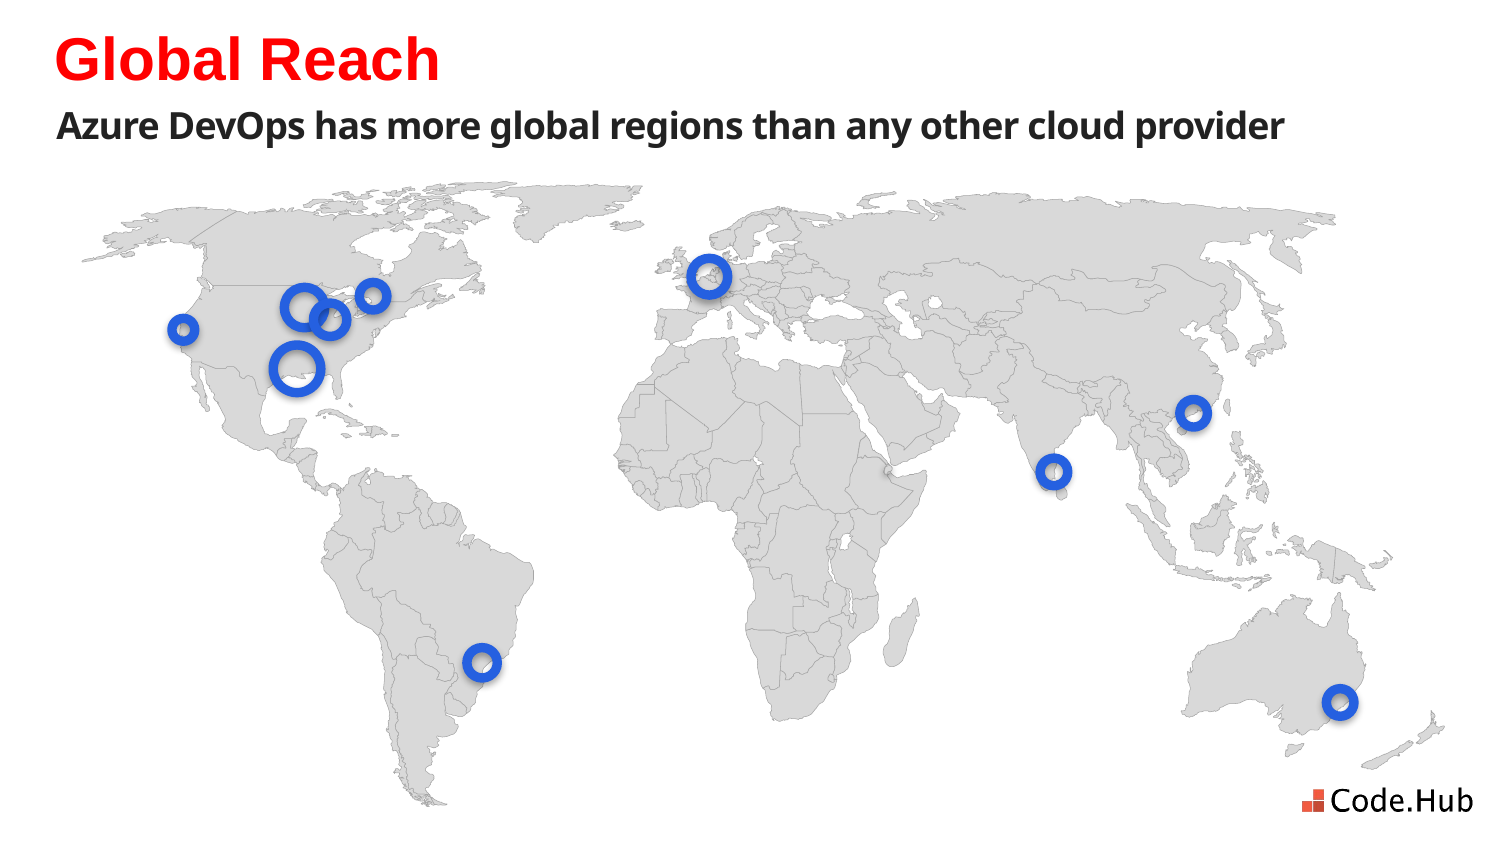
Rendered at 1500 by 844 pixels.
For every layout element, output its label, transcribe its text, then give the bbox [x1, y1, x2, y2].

title Global Reach [55, 20, 1443, 94]
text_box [81, 181, 1445, 807]
subtitle Azure DevOps has more global regions than any other cloud provider [56, 101, 1444, 148]
picture [1296, 778, 1478, 821]
